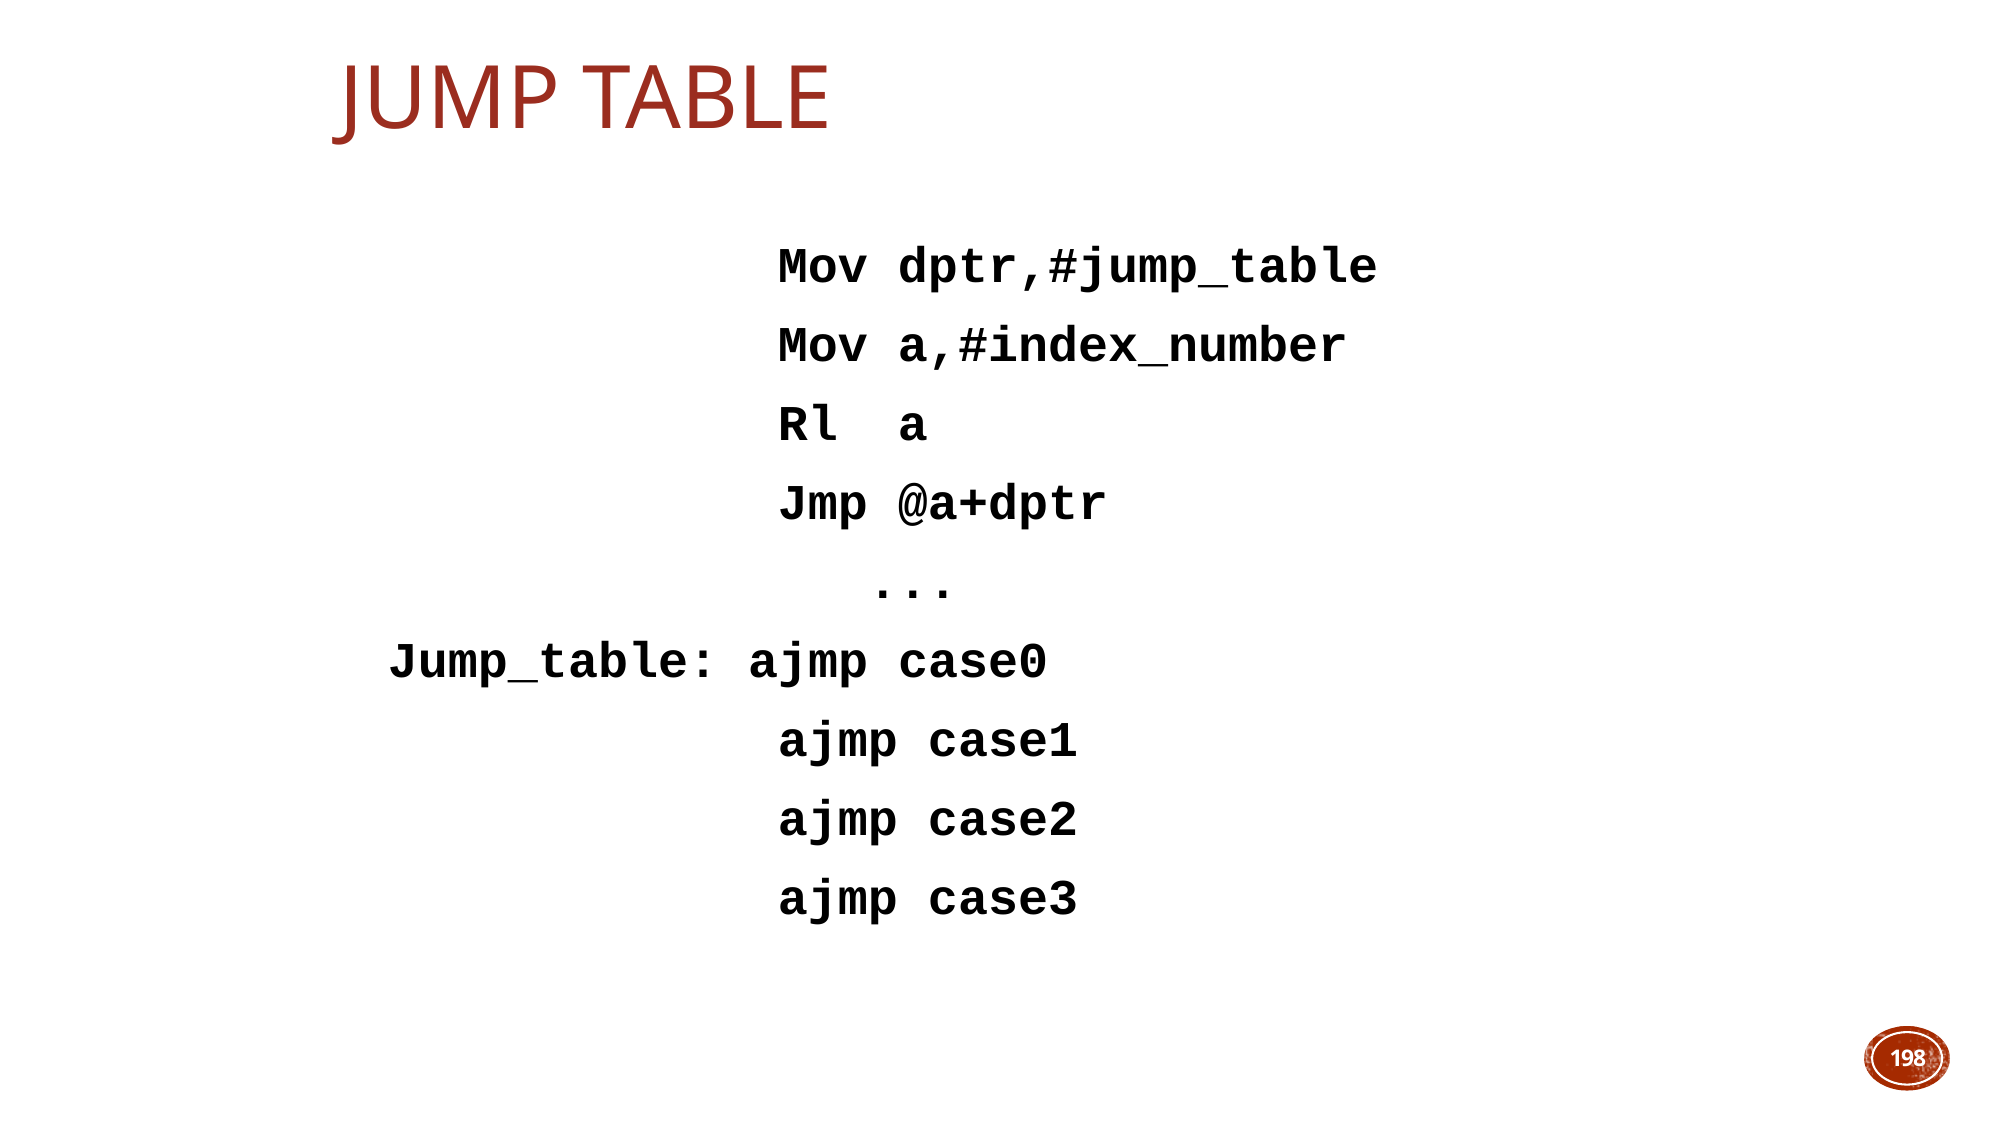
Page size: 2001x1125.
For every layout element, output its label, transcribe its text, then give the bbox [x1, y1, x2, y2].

list Mov dptr,#jump_table Mov a,#index_number Rl a Jmp @a+dptr ... Jump_table: ajmp case0 ajmp case1 ajmp case2 ajmp case3 [372, 231, 1508, 1059]
list [421, 716, 1159, 1054]
slide_number 198 [1855, 1028, 1961, 1089]
title Jump table [324, 45, 1675, 233]
